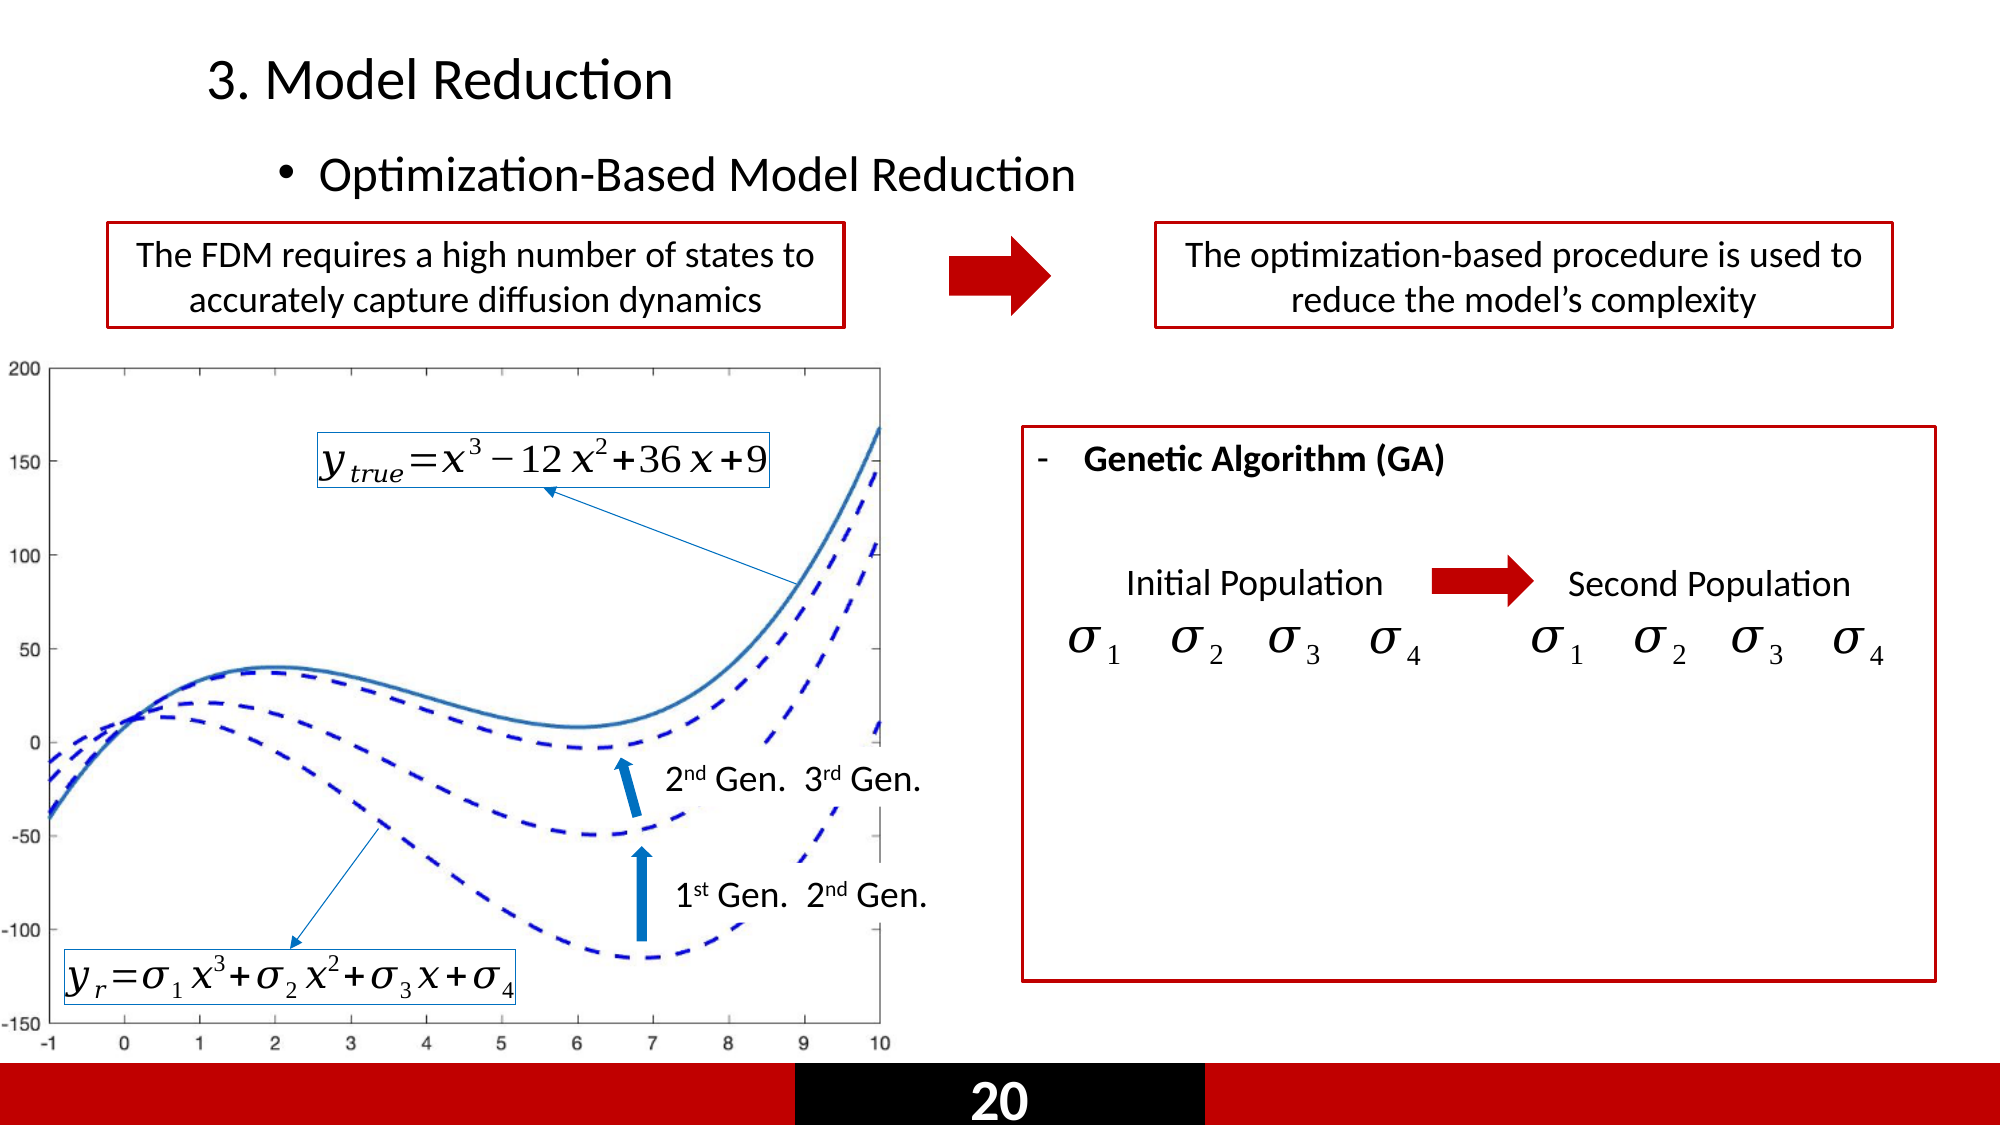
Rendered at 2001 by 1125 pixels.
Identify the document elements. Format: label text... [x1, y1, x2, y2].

text_box Optimization-Based Model Reduction [262, 134, 1315, 210]
text_box Second Population [1543, 551, 1877, 612]
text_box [289, 828, 379, 950]
text_box [1205, 1063, 2000, 1125]
text_box [0, 1064, 795, 1125]
text_box 20 [795, 1063, 1205, 1125]
picture [0, 349, 905, 1064]
text_box 3. Model Reduction [192, 0, 1385, 164]
text_box [1431, 554, 1534, 608]
text_box The FDM requires a high number of states to accurately capture diffusion dynamics [107, 222, 845, 328]
text_box [949, 235, 1052, 316]
text_box Initial Population [1111, 550, 1420, 611]
text_box The optimization-based procedure is used to reduce the model’s complexity [1155, 222, 1893, 328]
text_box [543, 487, 797, 585]
text_box Genetic Algorithm (GA) [1022, 426, 1936, 982]
